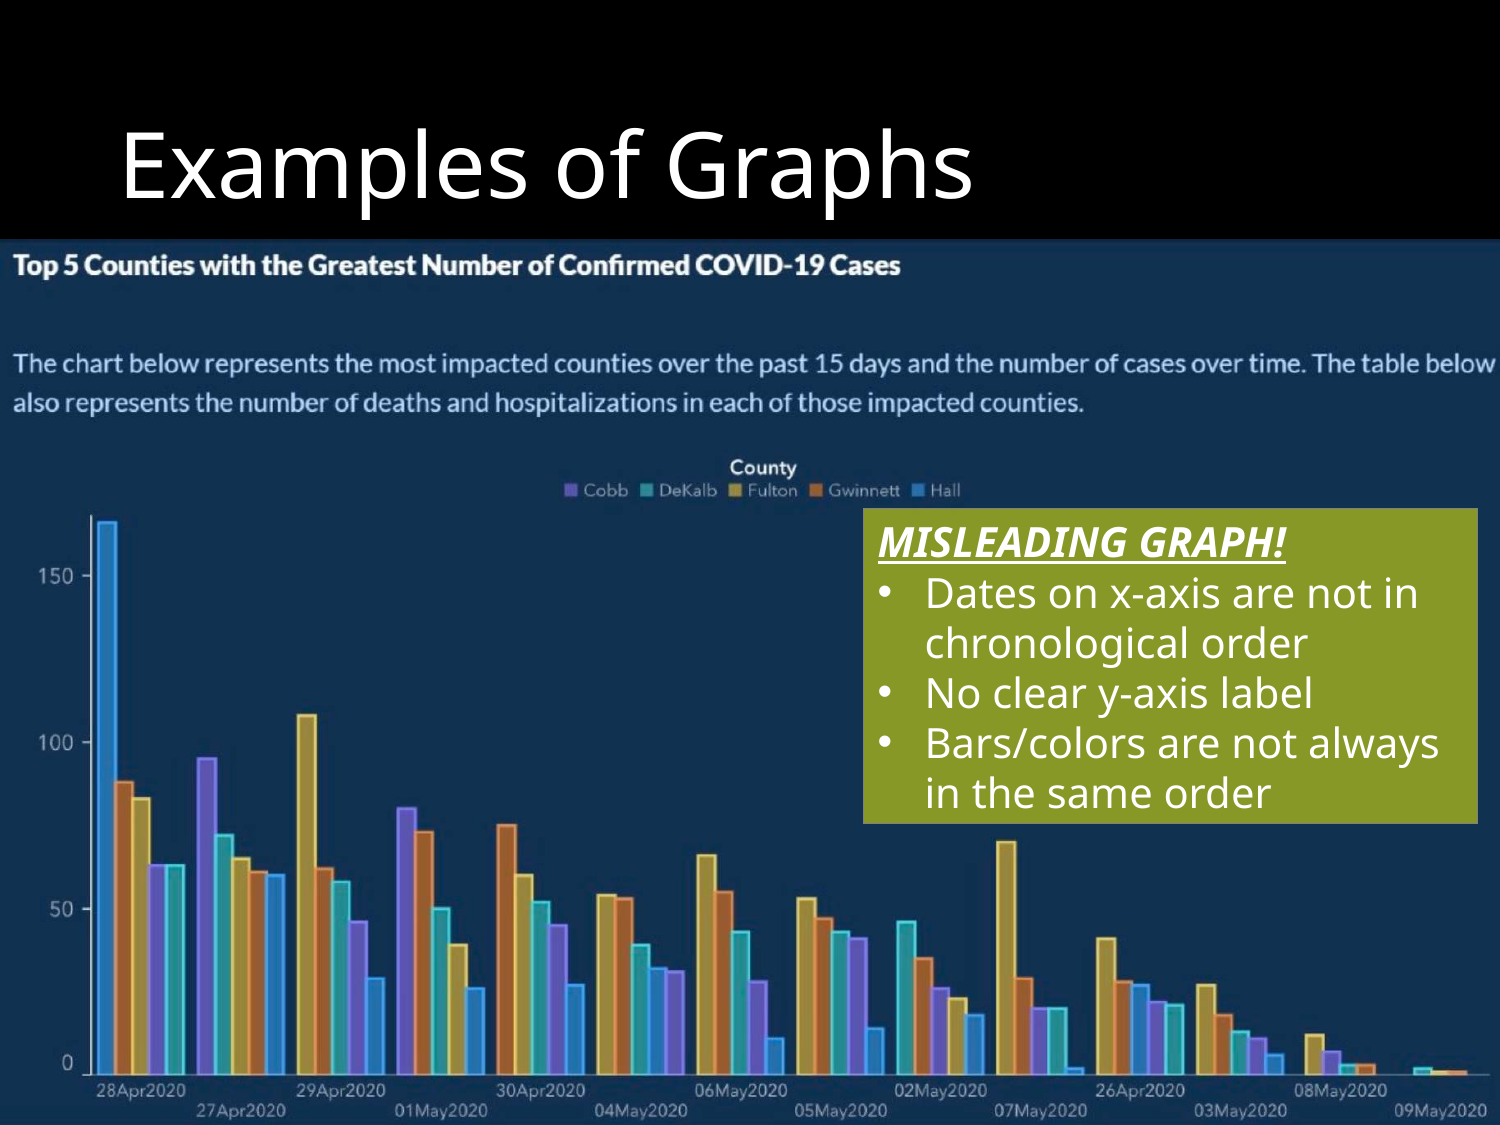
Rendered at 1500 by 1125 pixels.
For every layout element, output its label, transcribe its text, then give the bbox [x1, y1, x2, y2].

title Examples of Graphs [103, 59, 1397, 239]
picture [0, 239, 1500, 1125]
